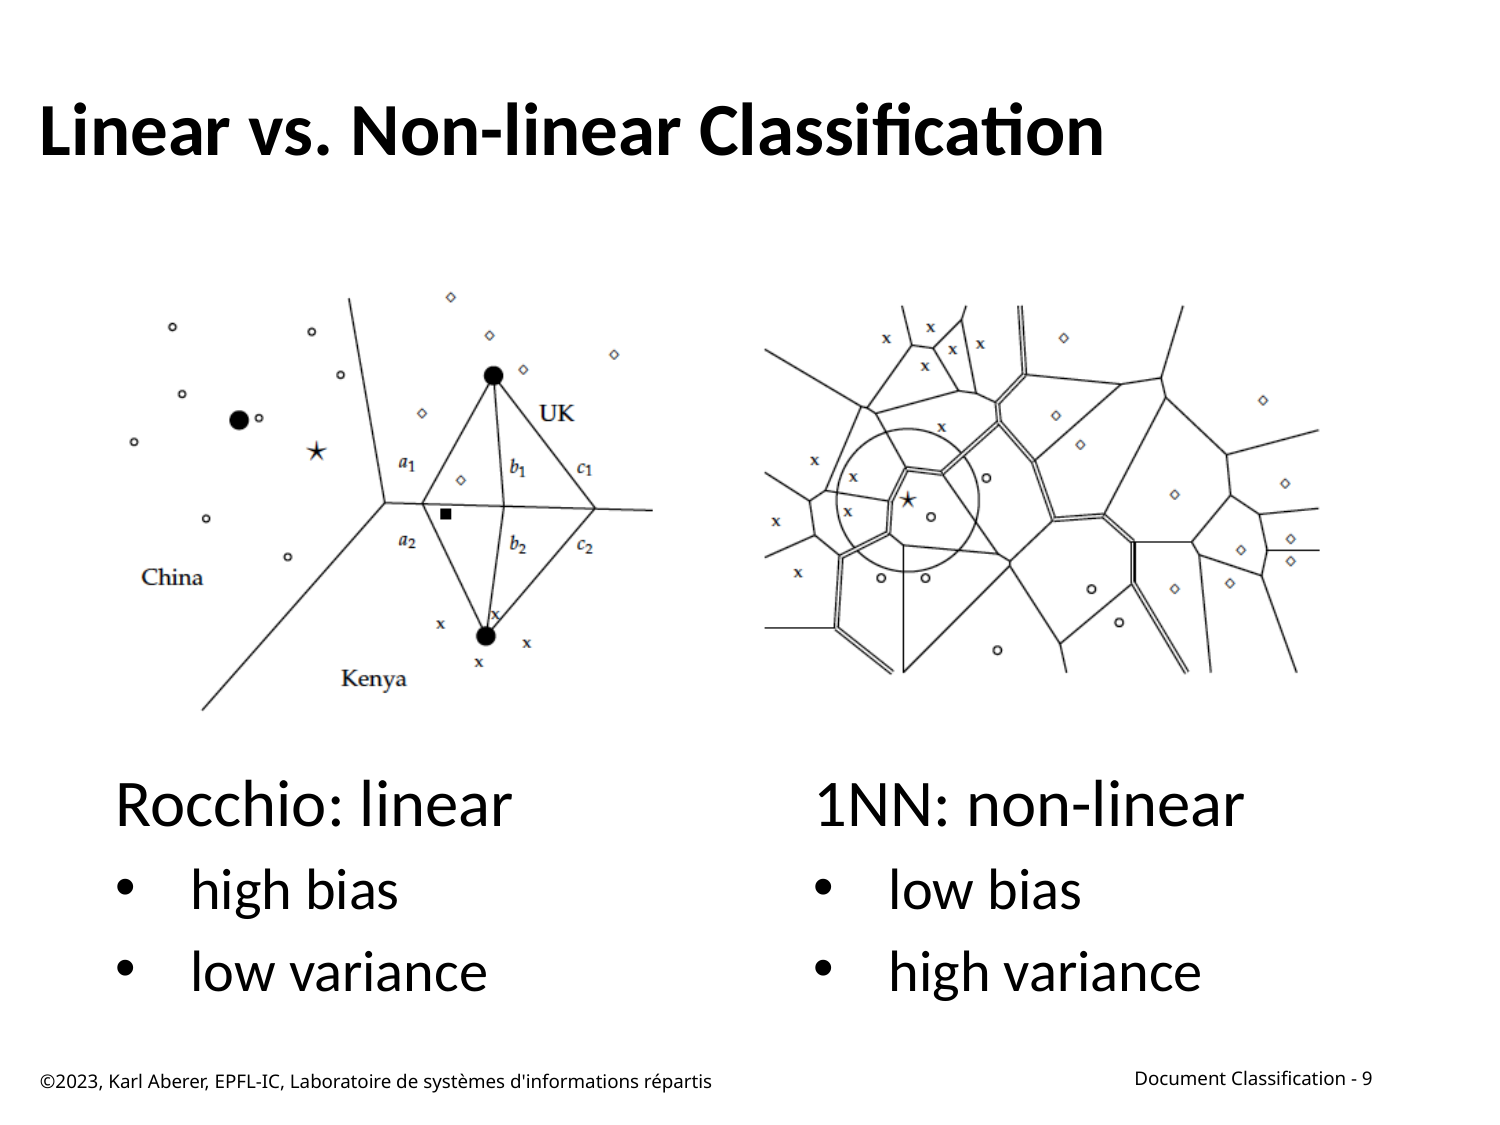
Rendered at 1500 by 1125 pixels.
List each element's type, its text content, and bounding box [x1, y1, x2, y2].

text_box Rocchio: linear high bias low variance [100, 751, 689, 1045]
footer ©2023, Karl Aberer, EPFL-IC, Laboratoire de systèmes d'informations répartis [24, 1062, 988, 1101]
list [64, 266, 654, 720]
title Linear vs. Non-linear Classification [24, 49, 1388, 201]
picture [653, 299, 1353, 687]
text_box 1NN: non-linear low bias high variance [799, 751, 1388, 1045]
